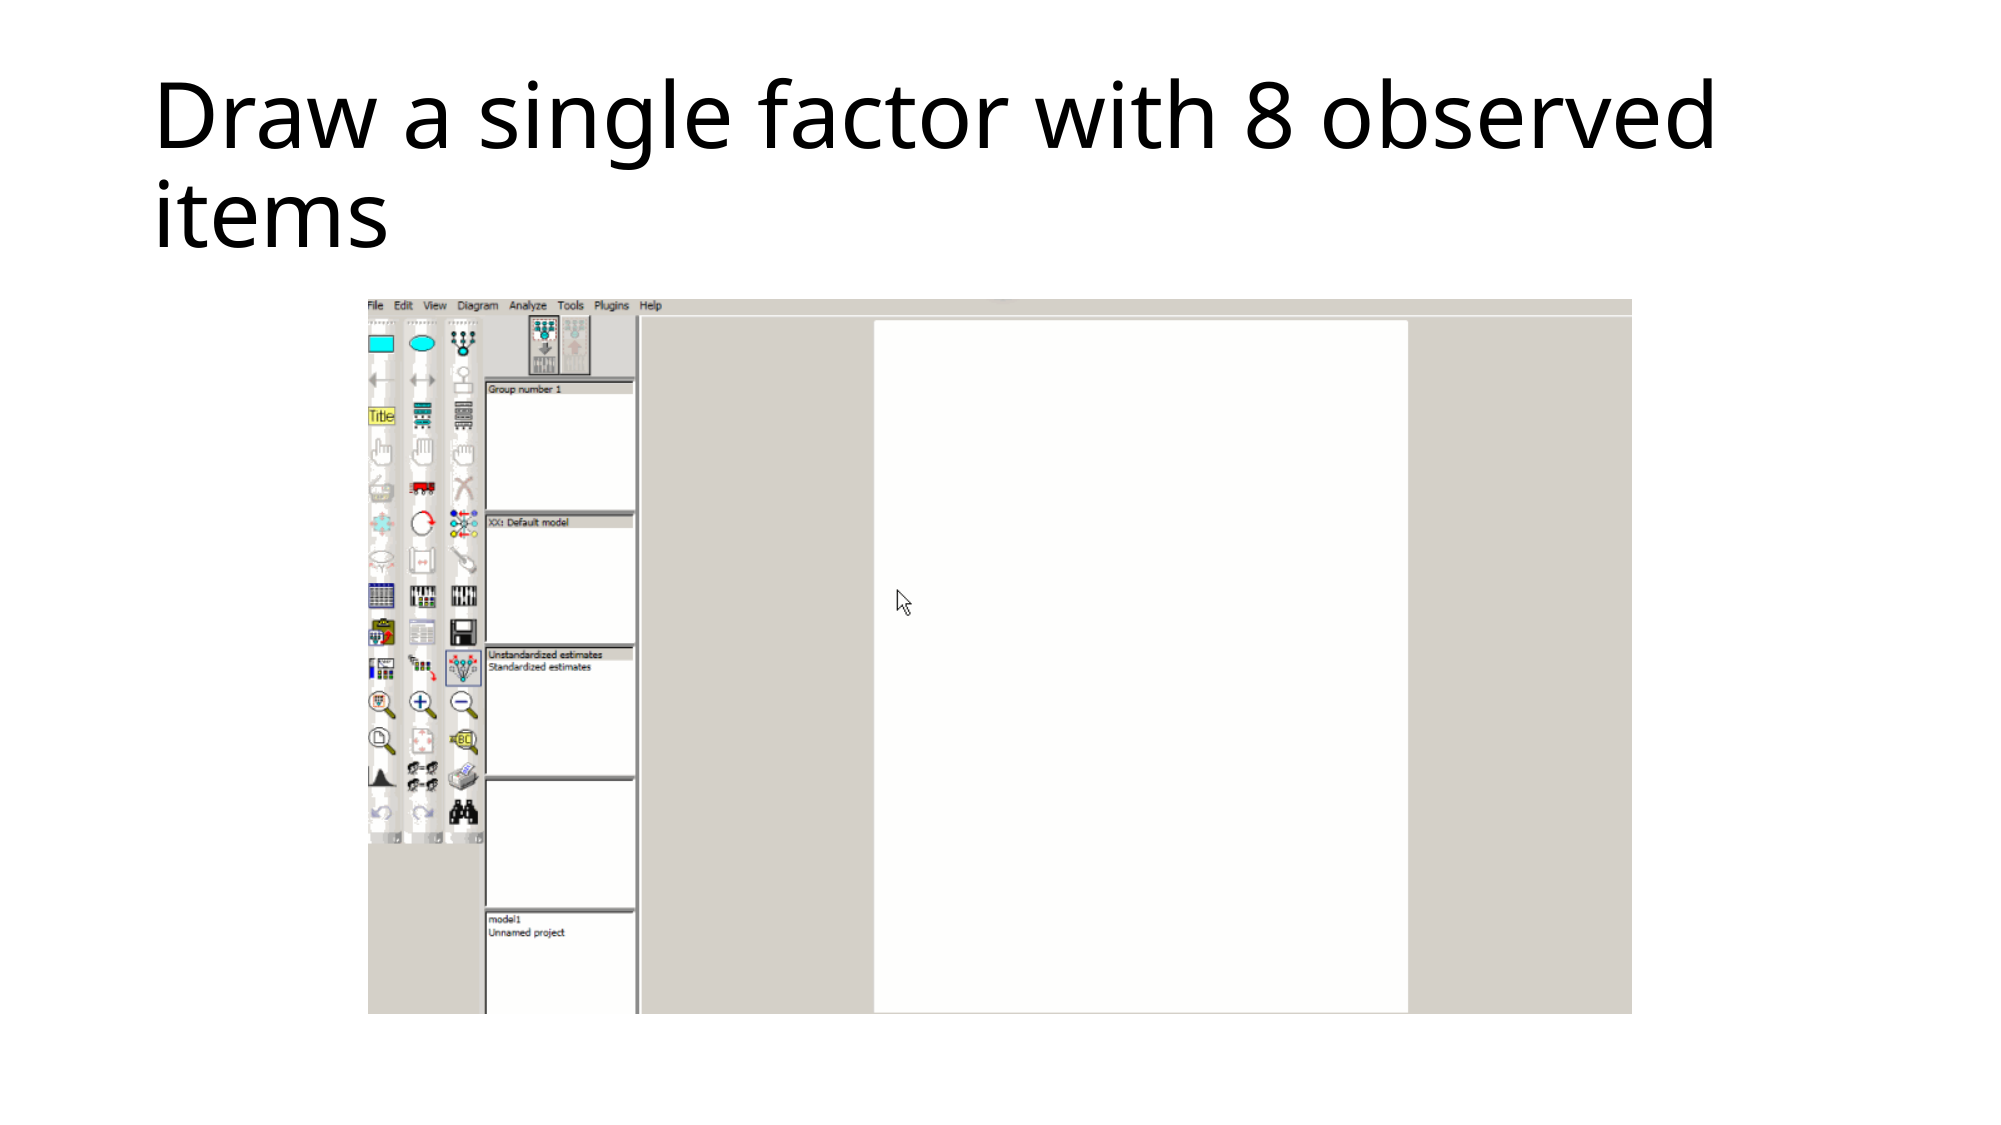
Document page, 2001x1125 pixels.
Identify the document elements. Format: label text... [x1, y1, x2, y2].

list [368, 299, 1632, 1014]
title Draw a single factor with 8 observed items [137, 59, 1863, 278]
